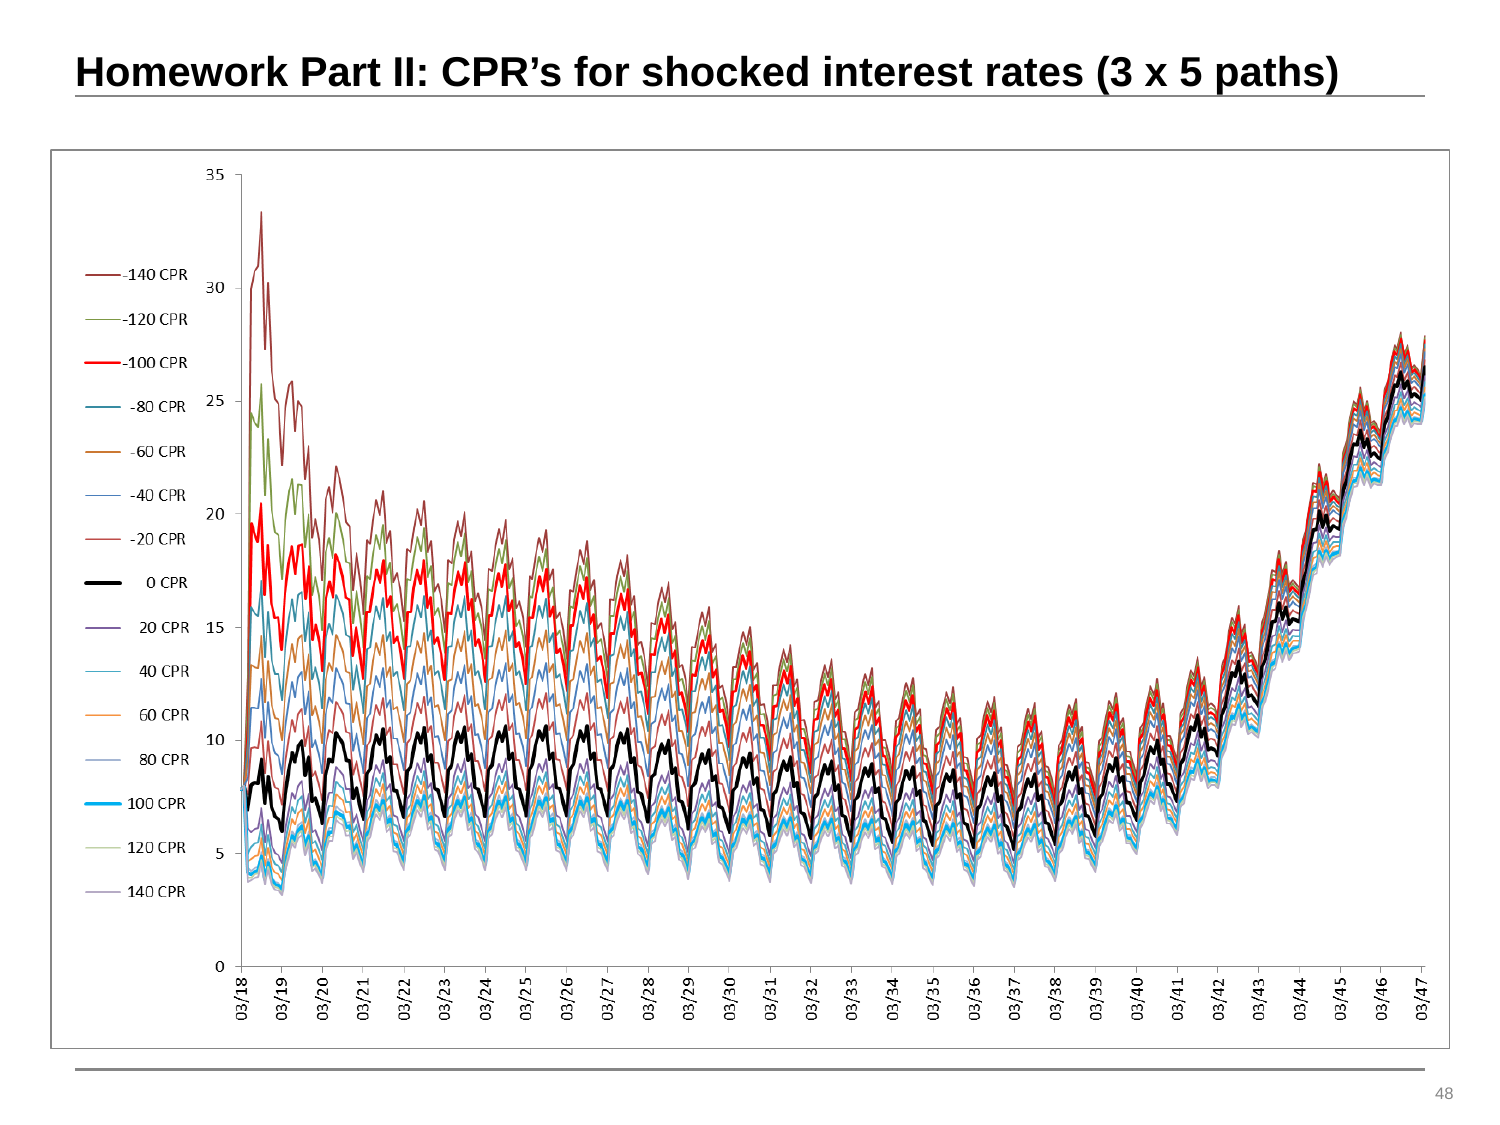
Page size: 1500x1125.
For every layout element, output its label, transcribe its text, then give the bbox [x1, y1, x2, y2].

picture [49, 149, 1451, 1049]
title Homework Part II: CPR’s for shocked interest rates (3 x 5 paths) [75, 45, 1424, 96]
